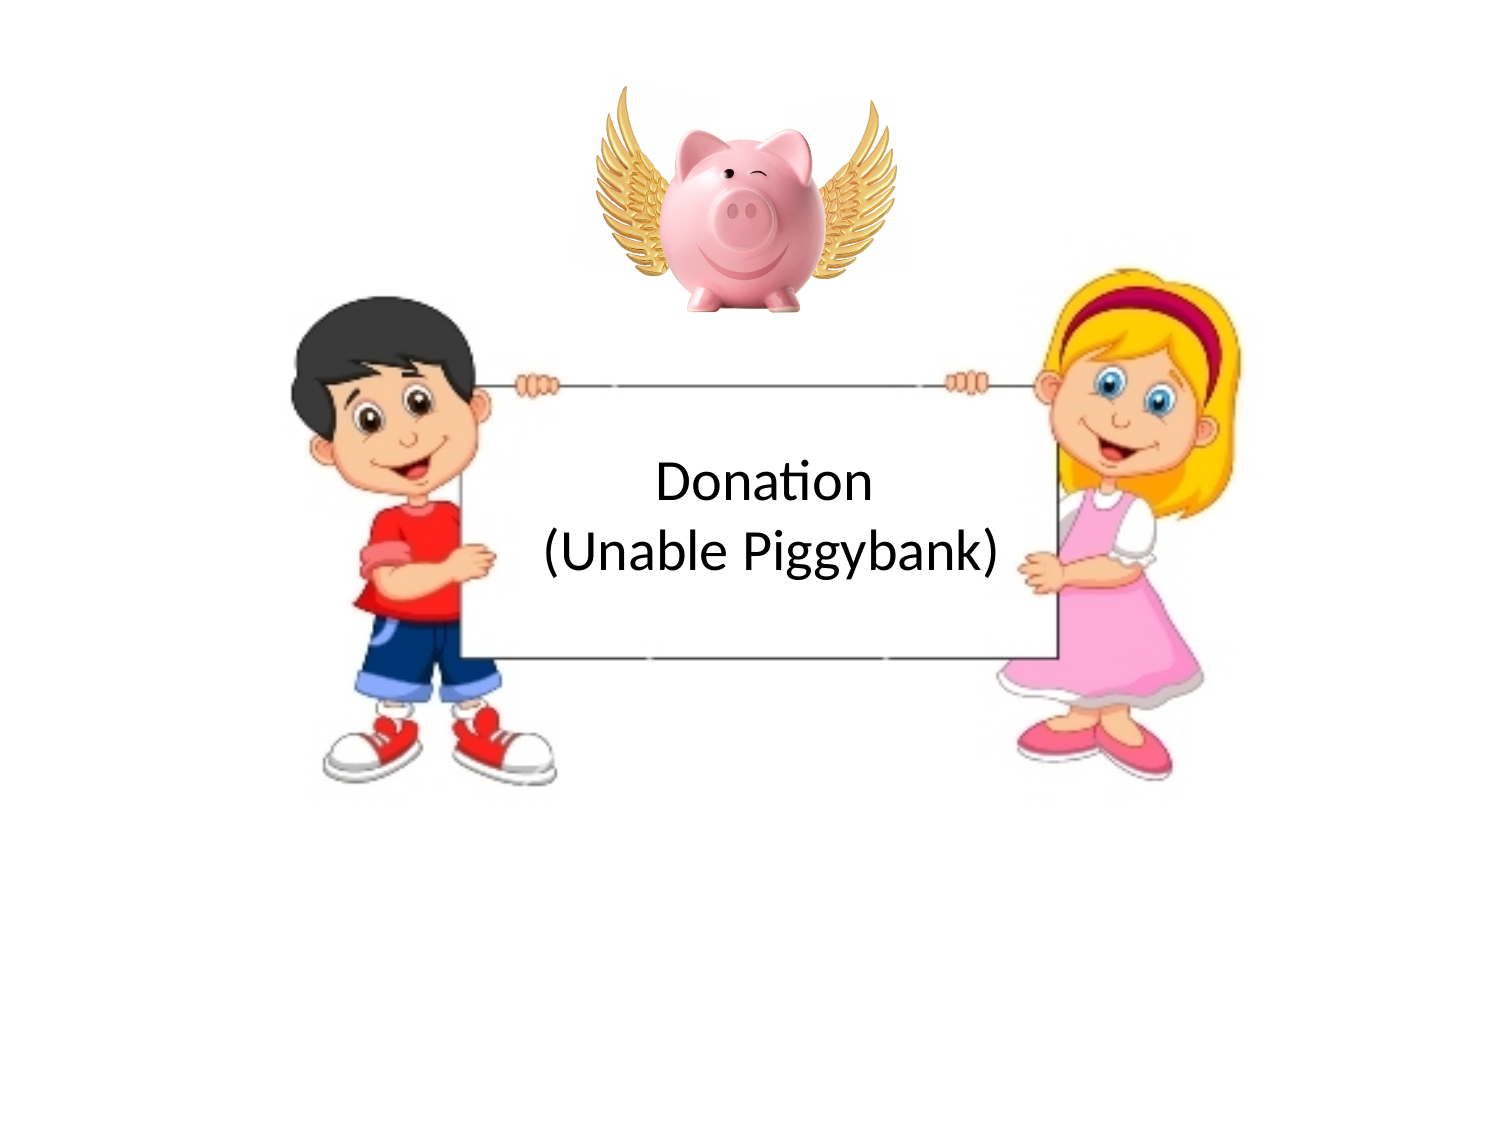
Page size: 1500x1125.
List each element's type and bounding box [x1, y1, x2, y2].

text_box [588, 86, 902, 316]
picture [266, 35, 1265, 1044]
